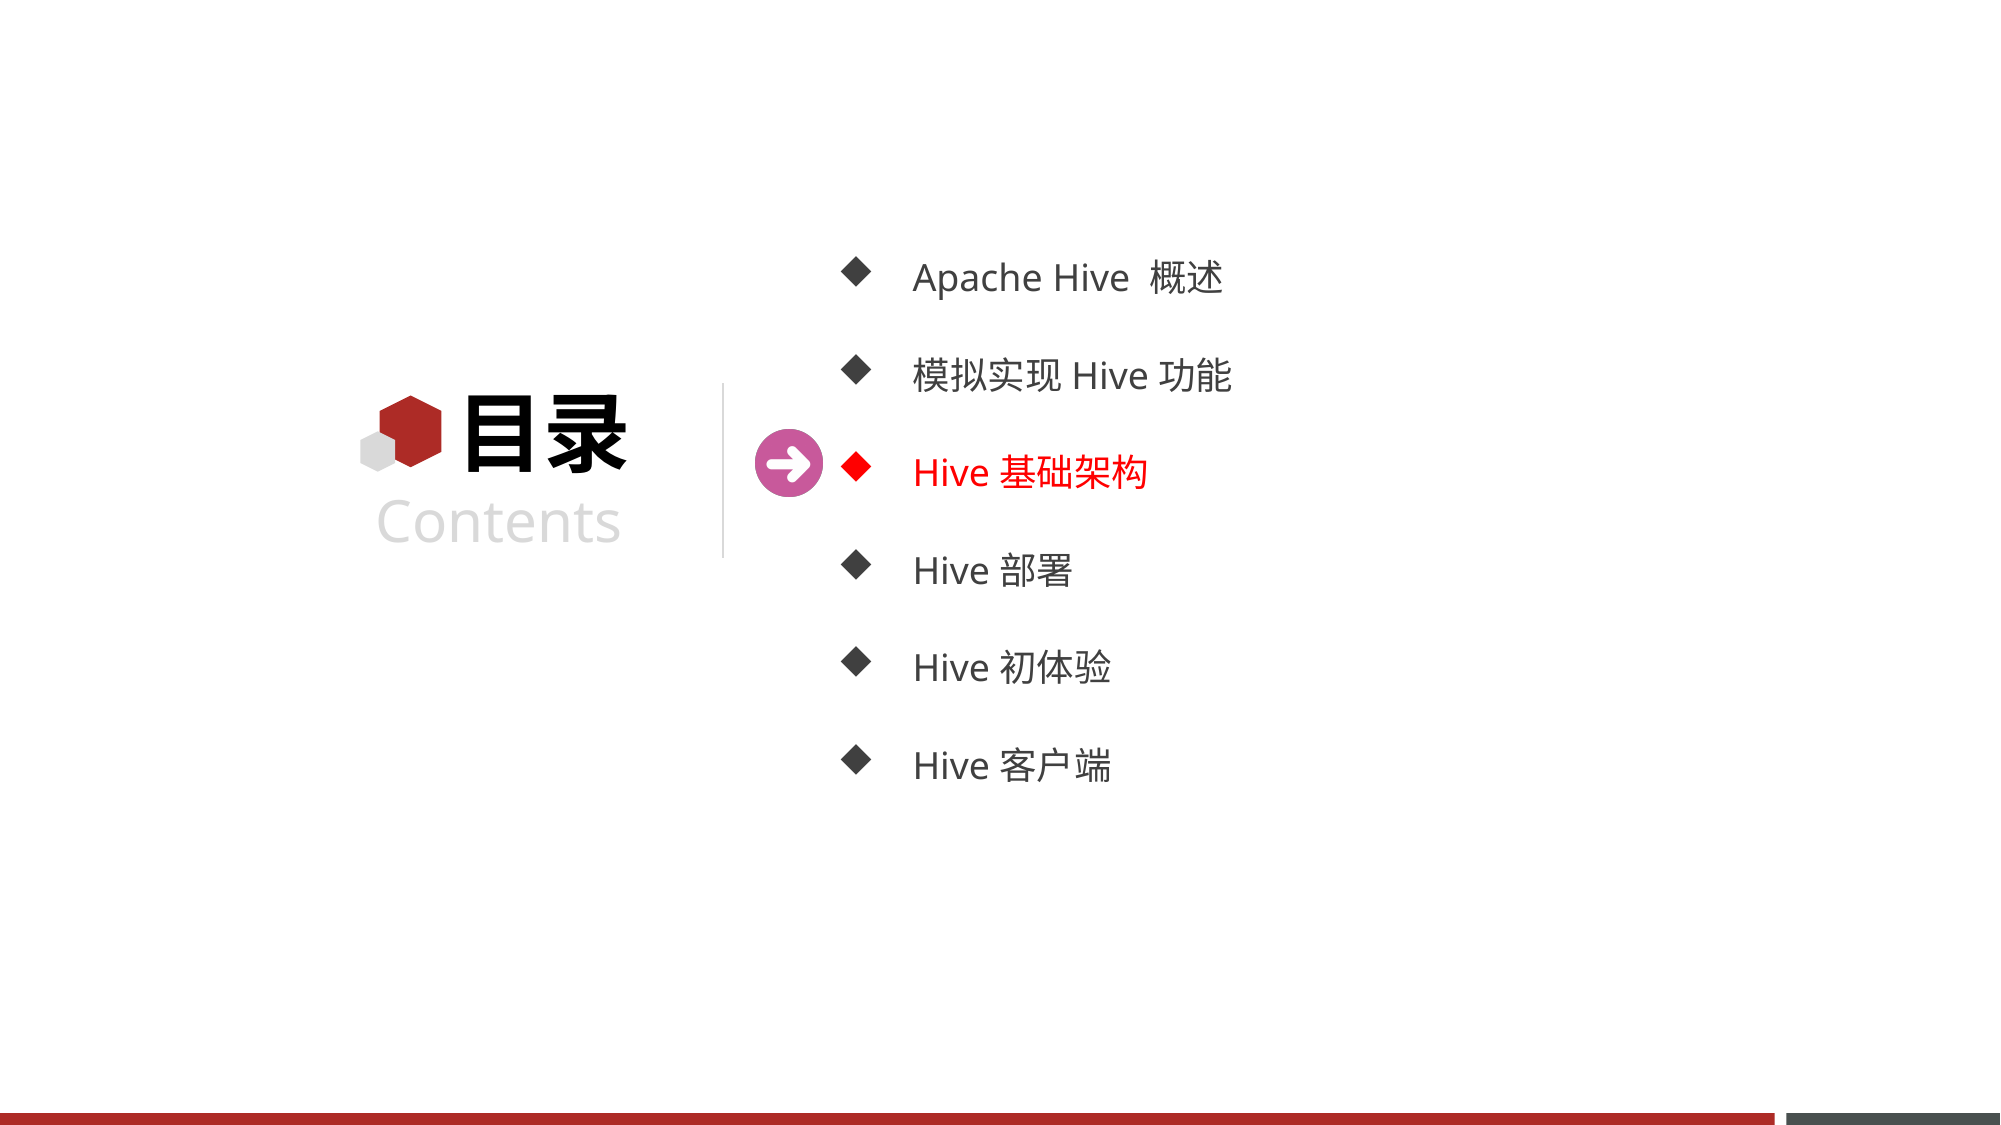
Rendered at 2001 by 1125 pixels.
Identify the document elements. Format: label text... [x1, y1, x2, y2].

list Apache Hive 概述 模拟实现Hive功能 Hive基础架构 Hive部署 Hive初体验 Hive客户端 [822, 149, 1803, 848]
picture [755, 429, 823, 497]
